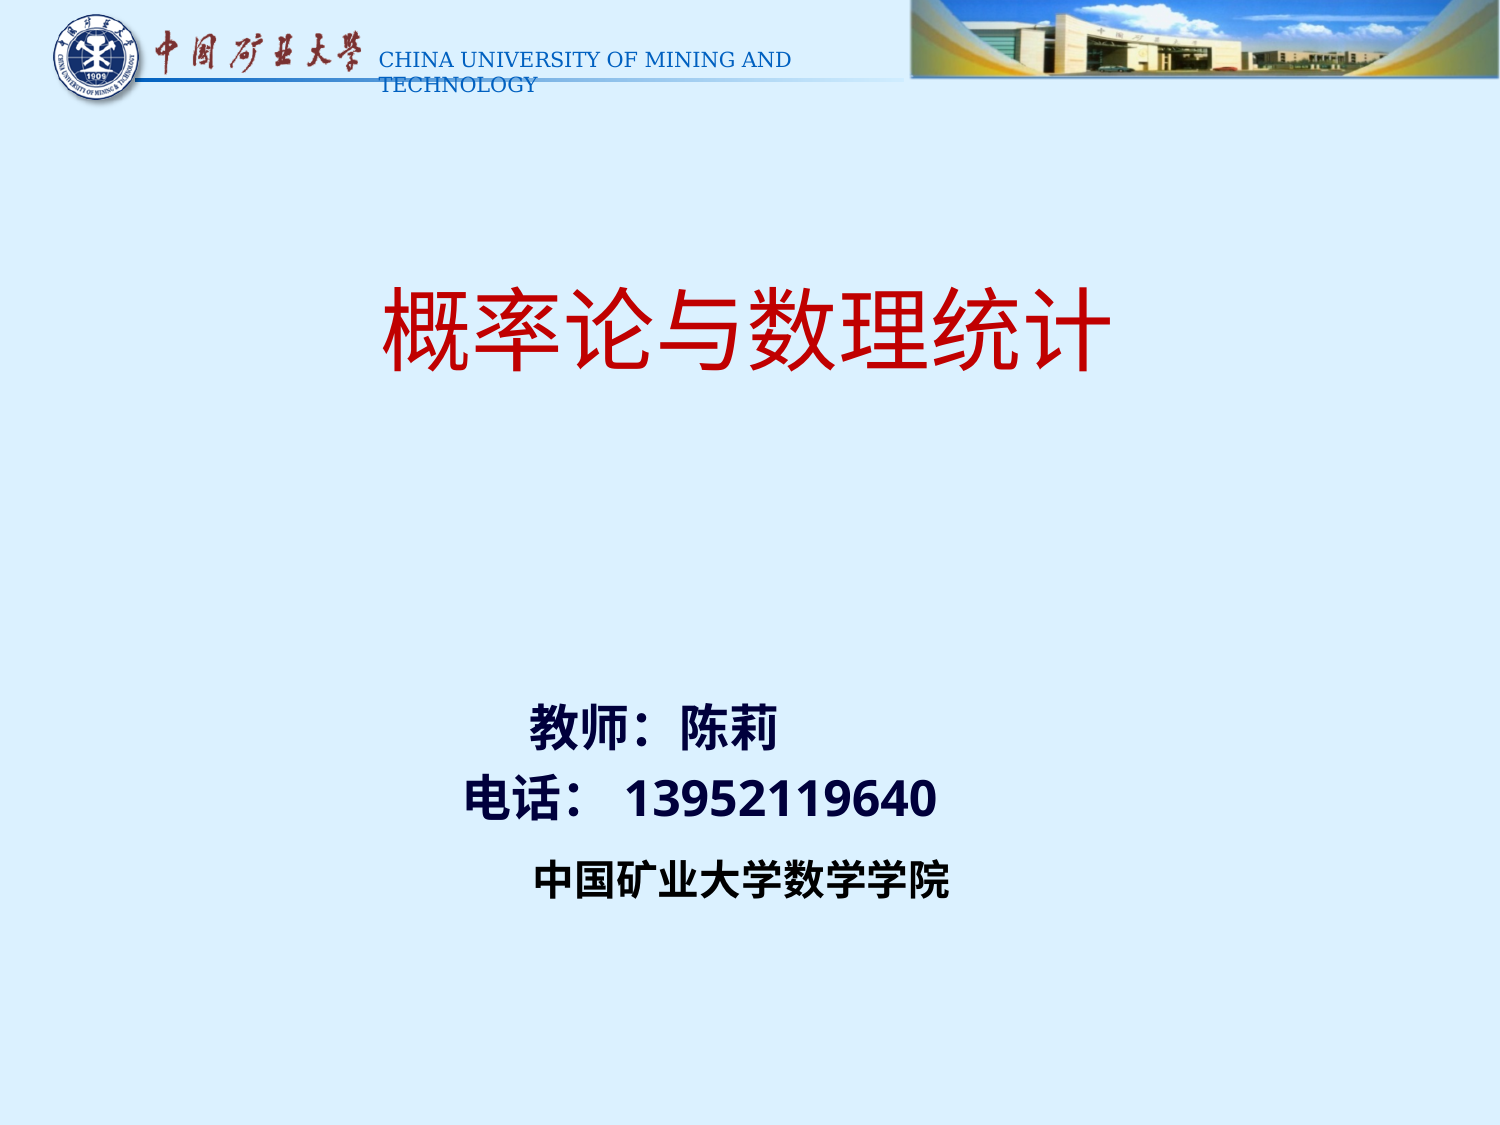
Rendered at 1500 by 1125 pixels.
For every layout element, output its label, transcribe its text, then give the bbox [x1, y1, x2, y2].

text_box 教师：陈莉 电话：13952119640 [316, 689, 992, 796]
picture [912, 0, 1497, 77]
picture [49, 10, 150, 111]
text_box 概率论与数理统计 [85, 256, 1409, 399]
text_box 中国矿业大学数学学院 [394, 852, 1089, 912]
